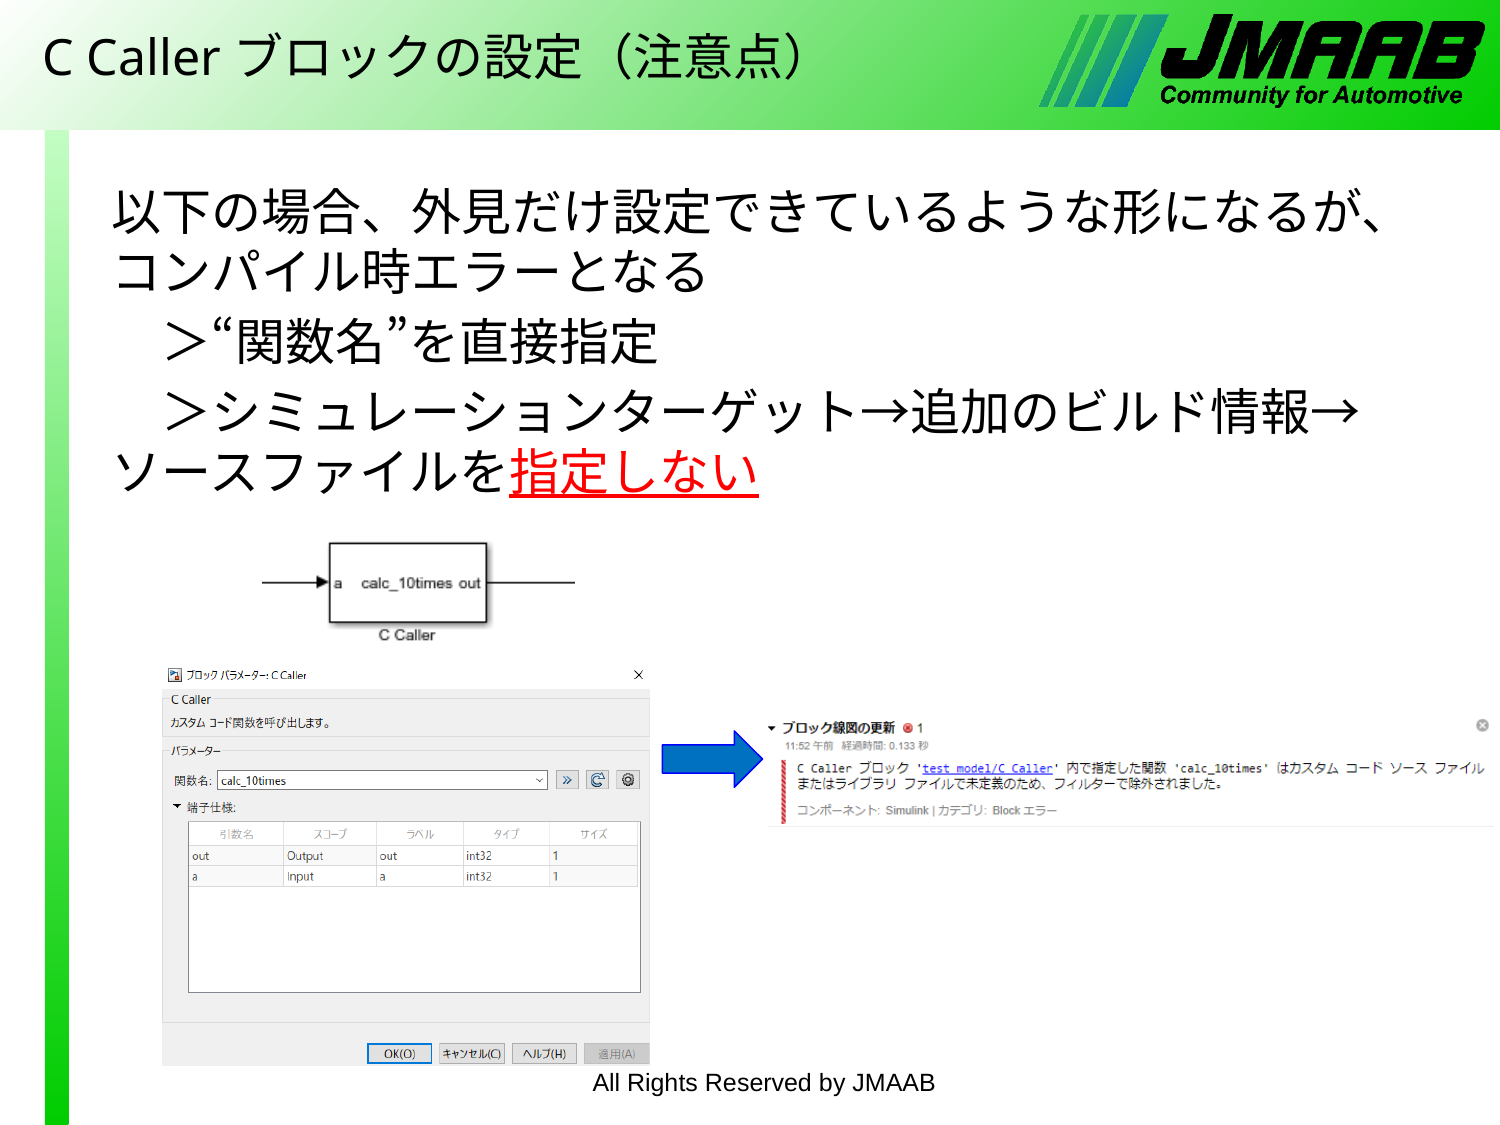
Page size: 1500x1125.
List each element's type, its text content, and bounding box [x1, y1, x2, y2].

text_box [662, 730, 762, 788]
title C Callerブロックの設定（注意点） [27, 21, 1057, 91]
list 以下の場合、外見だけ設定できているような形になるが、コンパイル時エラーとなる ＞“関数名”を直接指定 ＞シミュレーションターゲット→追加のビルド情報→ソースファイルを指定しない [96, 172, 1447, 1047]
picture [768, 717, 1495, 827]
picture [162, 524, 650, 1066]
picture [1036, 11, 1486, 109]
